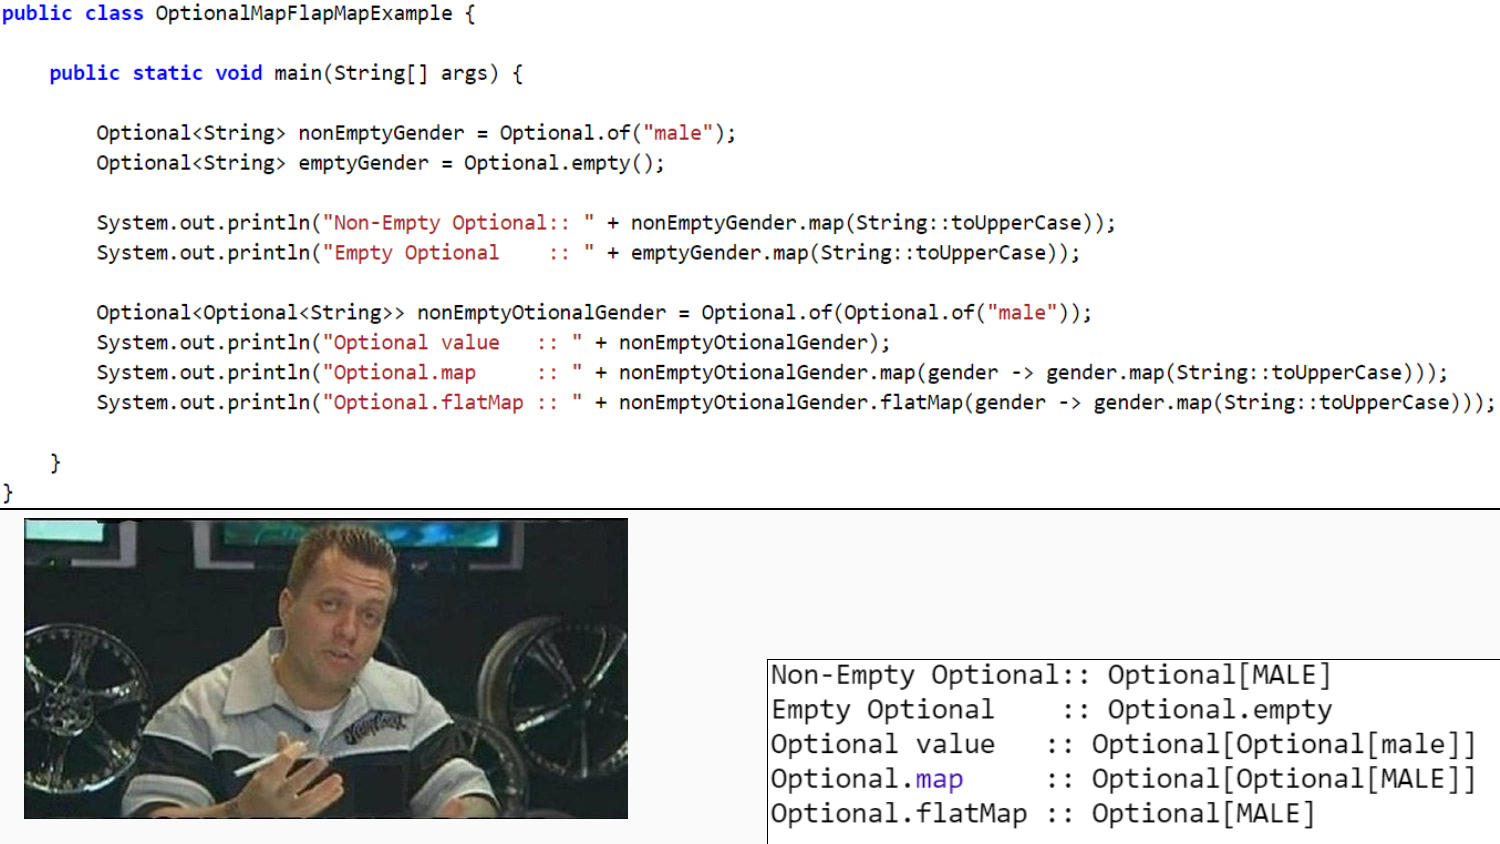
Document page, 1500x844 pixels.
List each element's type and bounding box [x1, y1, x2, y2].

picture [0, 0, 1500, 509]
picture [767, 659, 1500, 844]
picture [24, 517, 629, 819]
